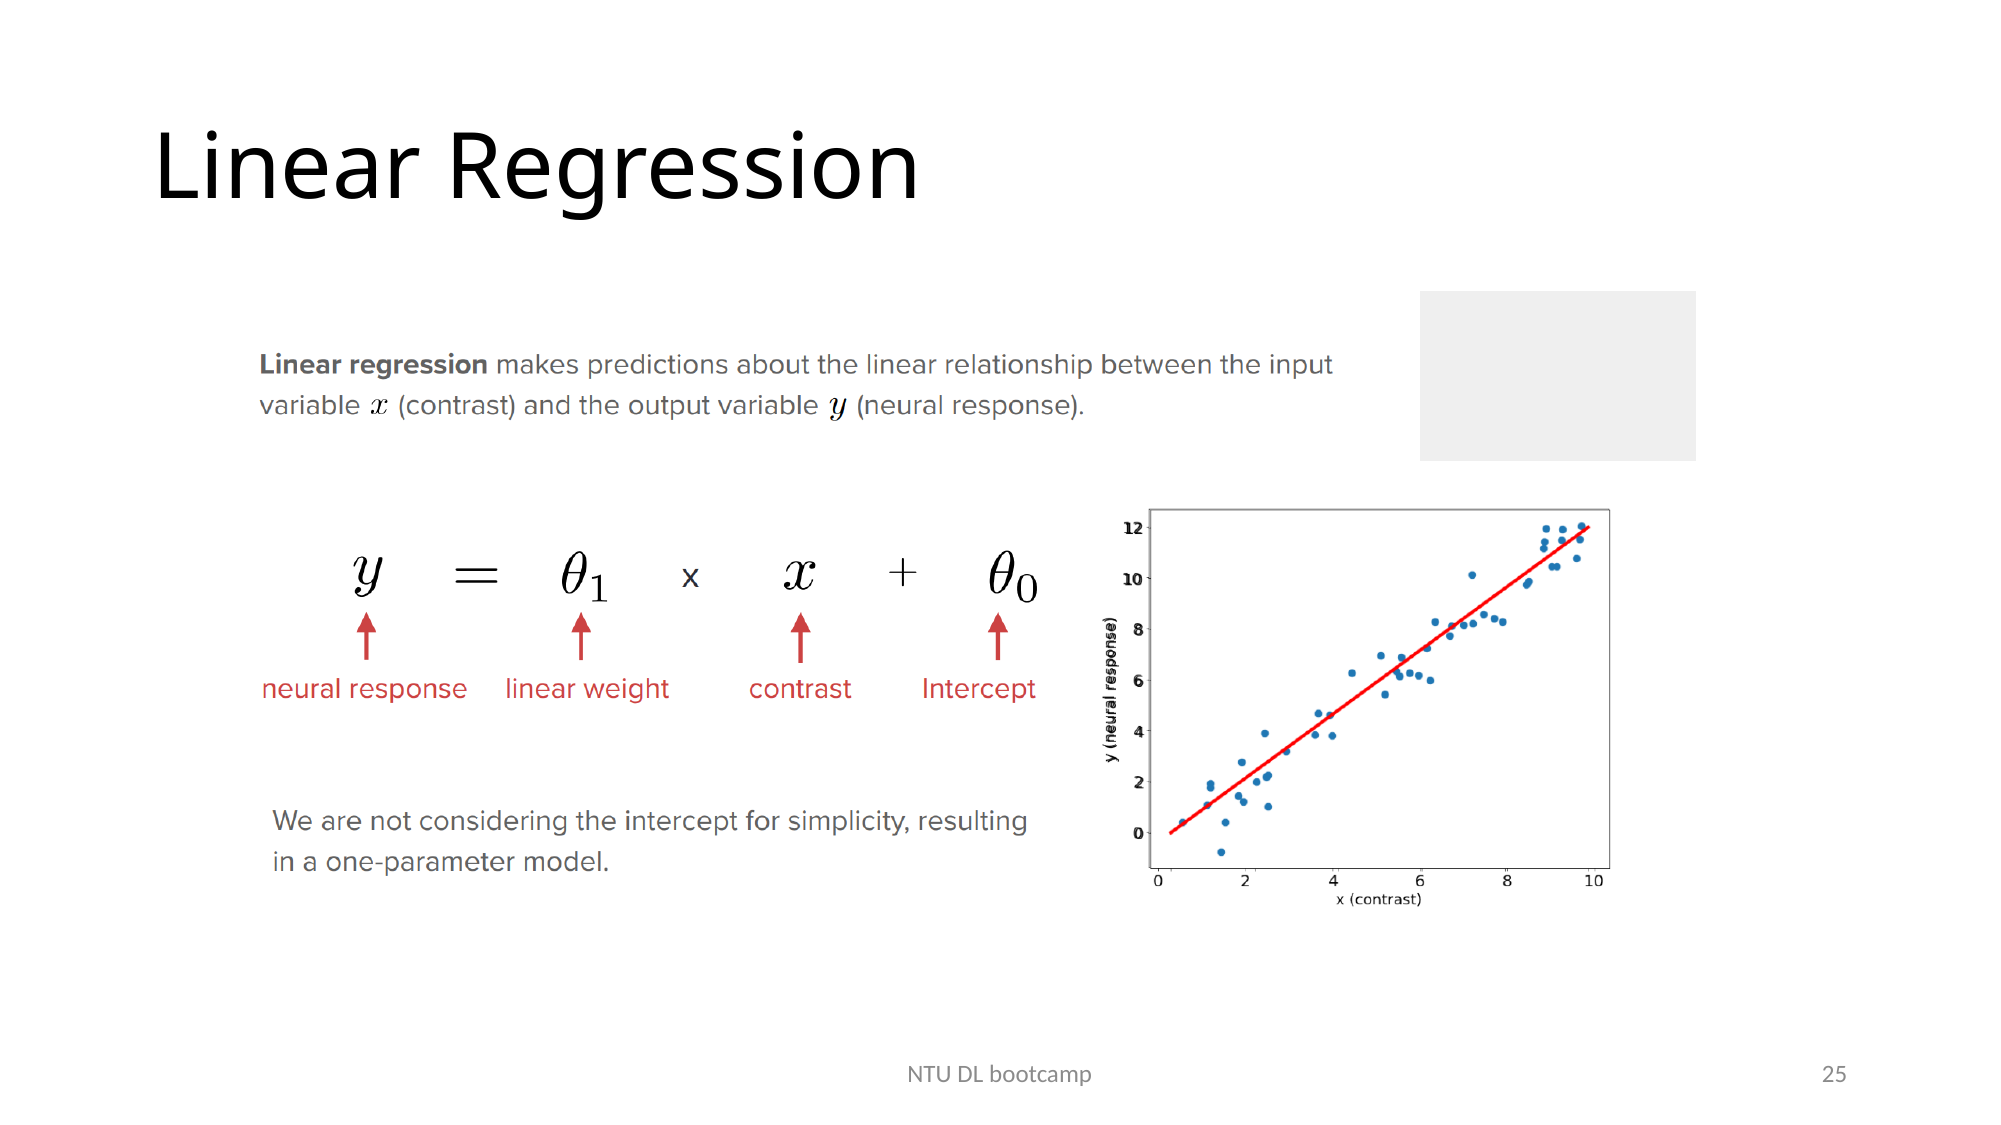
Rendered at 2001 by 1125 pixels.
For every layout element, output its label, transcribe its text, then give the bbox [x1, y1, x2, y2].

slide_number 25 [1412, 1042, 1863, 1103]
picture [225, 291, 1696, 936]
title Linear Regression [137, 59, 1863, 278]
footer NTU DL bootcamp [662, 1042, 1338, 1103]
